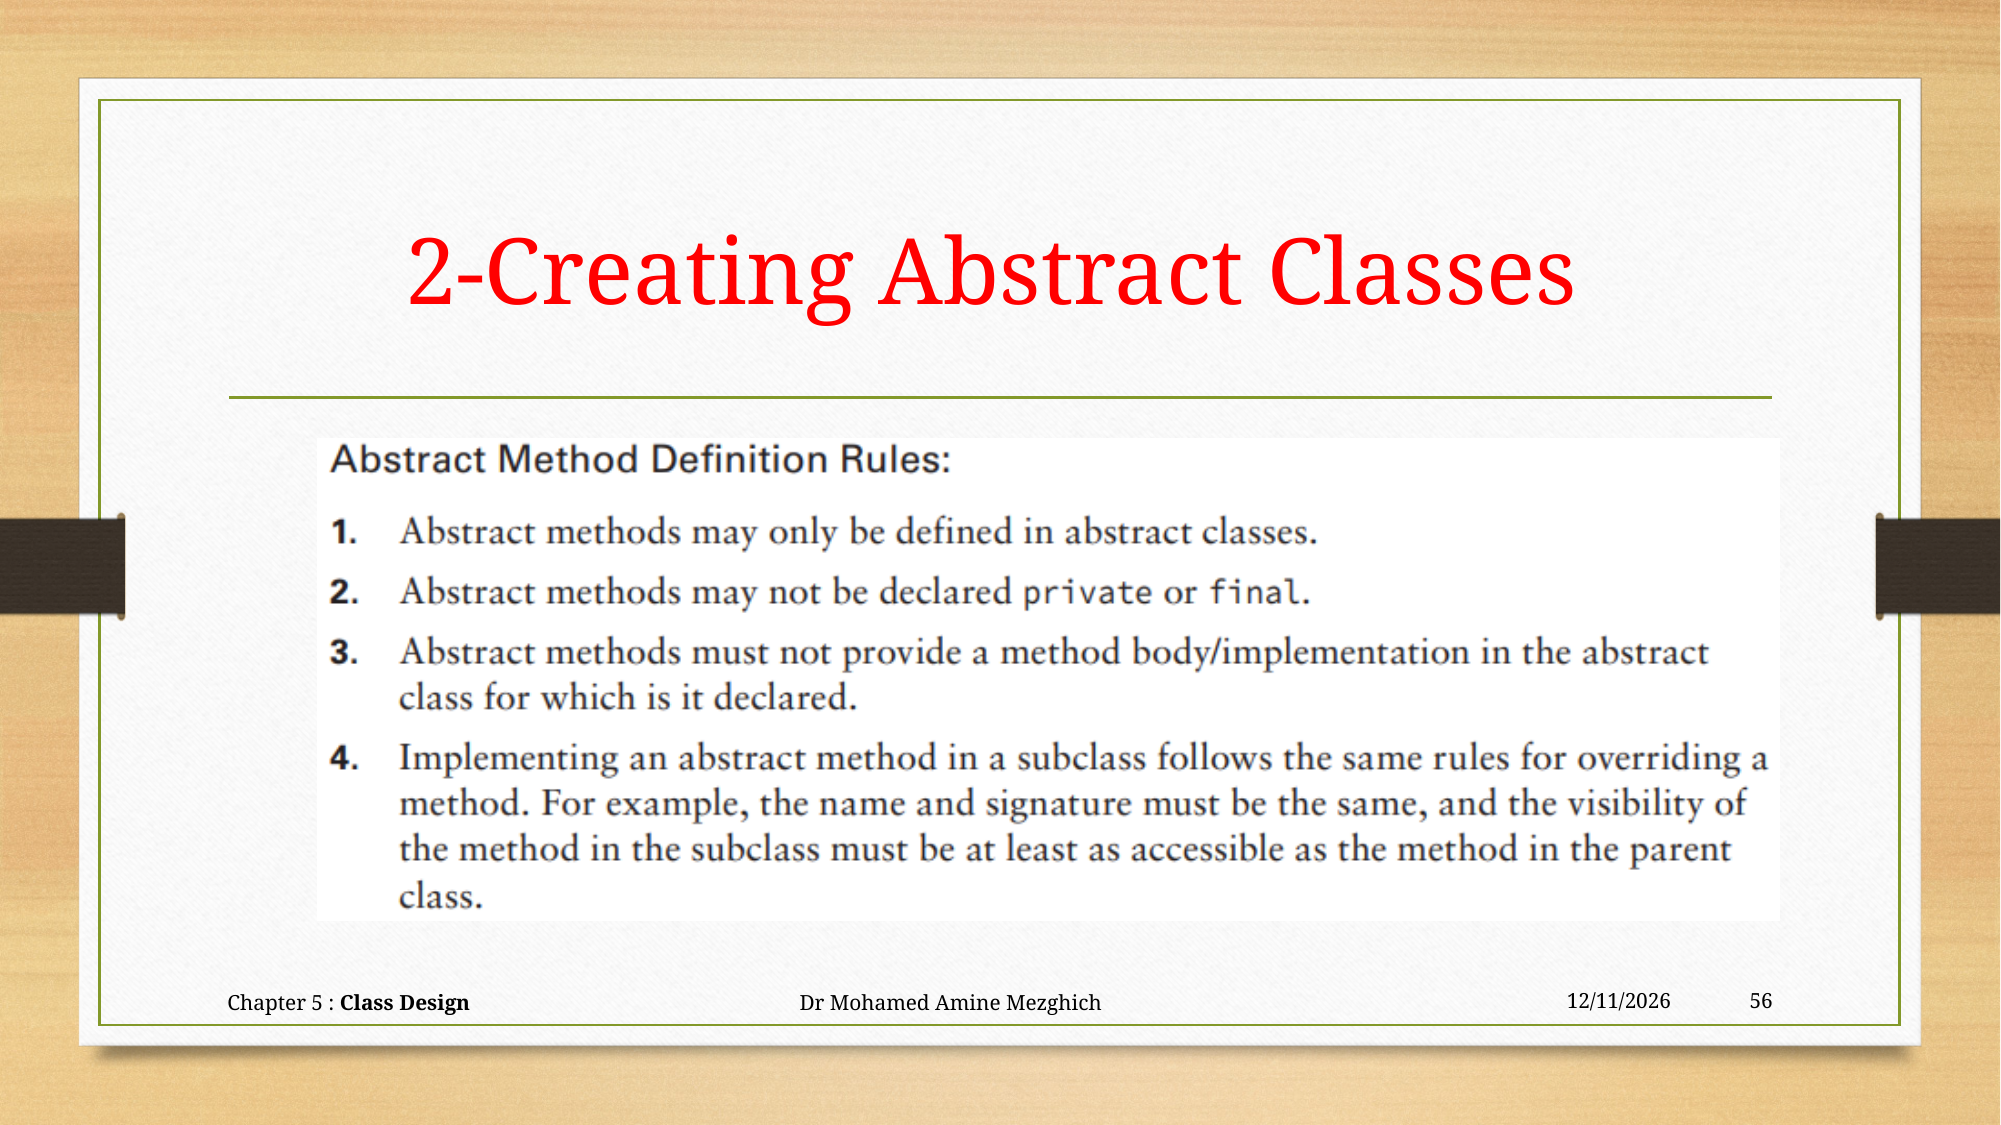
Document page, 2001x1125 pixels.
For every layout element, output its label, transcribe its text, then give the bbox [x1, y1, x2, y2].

slide_number 56 [1698, 979, 1788, 1025]
footer Chapter 5 : Class Design Dr Mohamed Amine Mezghich [212, 979, 1411, 1025]
picture [0, 0, 2001, 1125]
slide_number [1423, 979, 1686, 1025]
title 2-Creating Abstract Classes [189, 161, 1819, 375]
